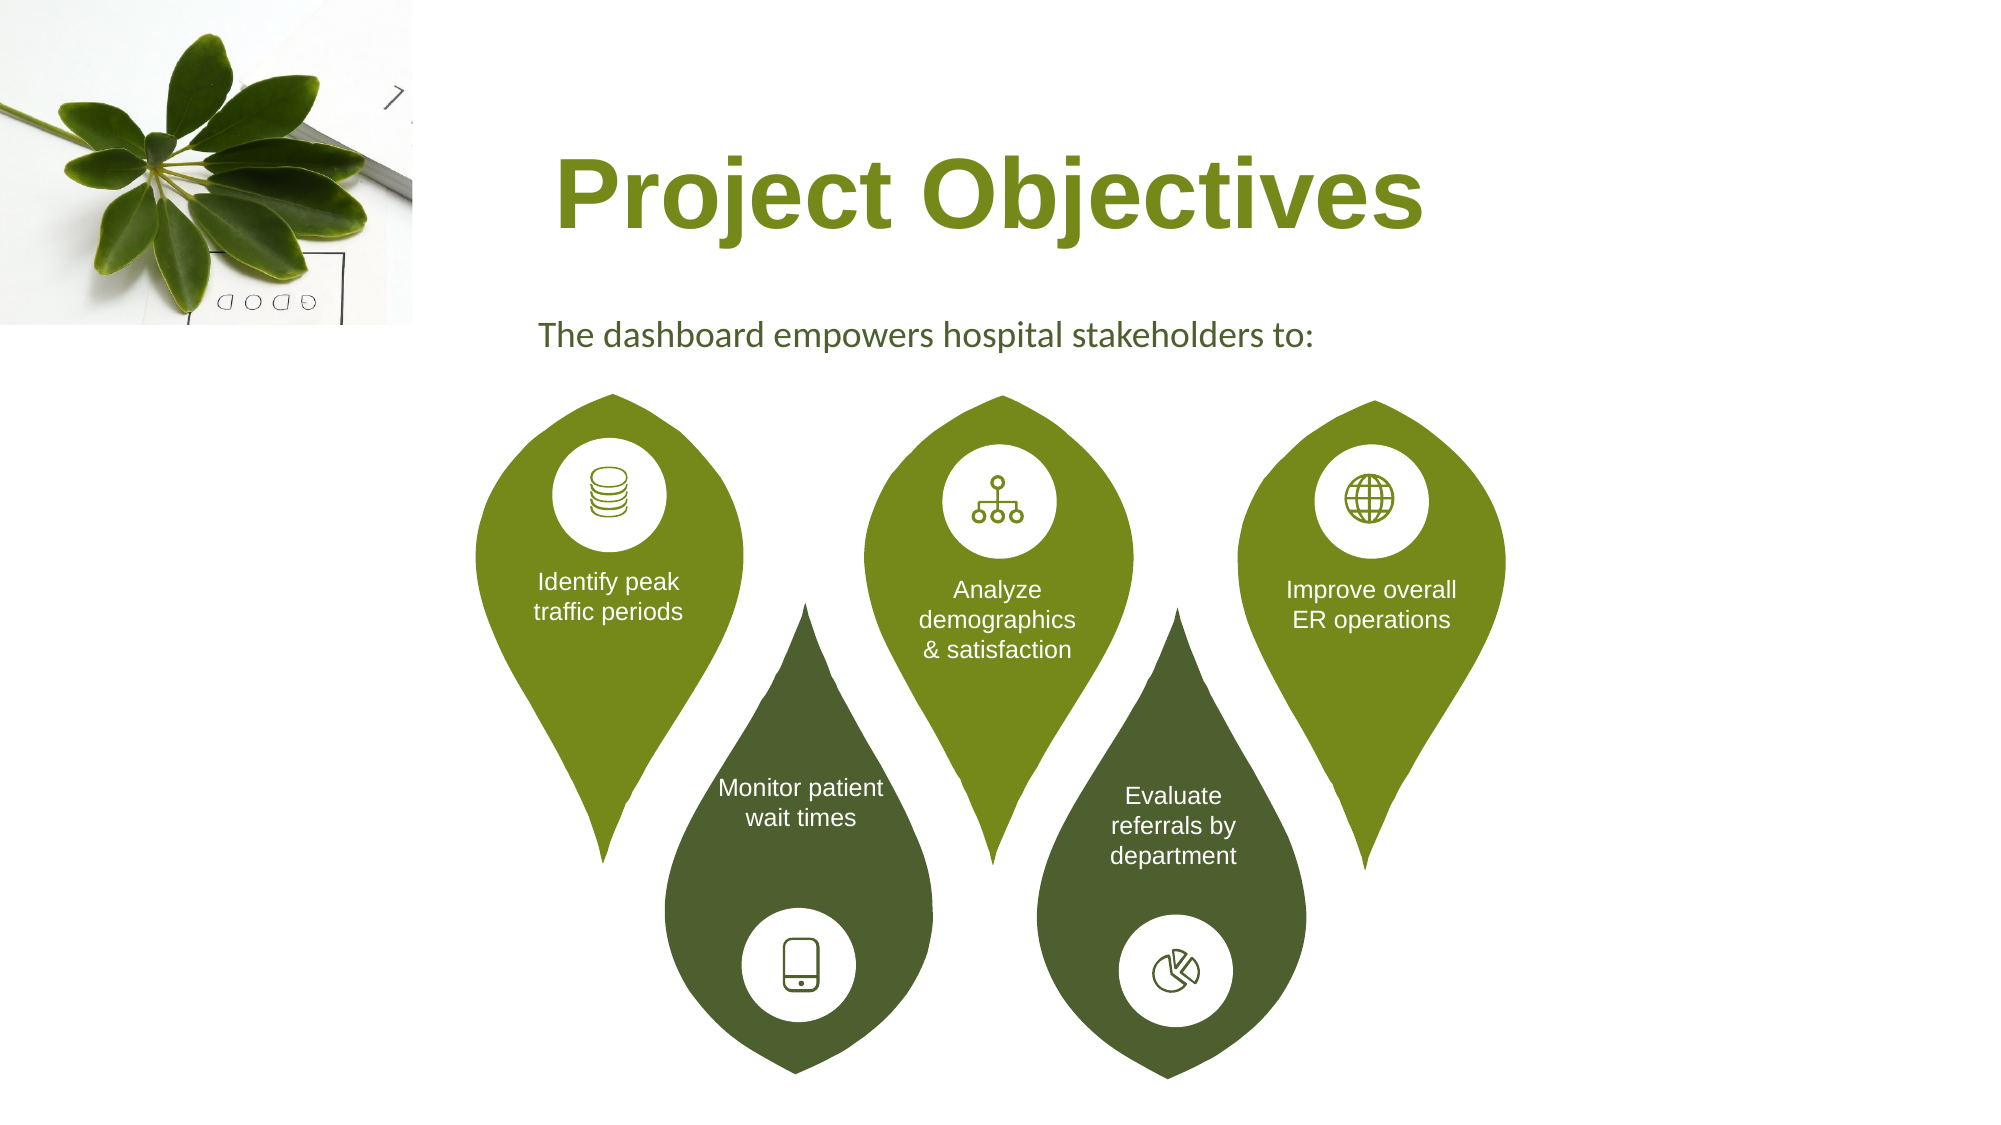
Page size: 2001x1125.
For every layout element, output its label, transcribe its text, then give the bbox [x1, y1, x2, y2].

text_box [782, 937, 820, 993]
picture [0, 0, 413, 325]
text_box [864, 408, 1134, 659]
text_box [1237, 408, 1506, 871]
text_box [1314, 444, 1429, 559]
text_box Evaluate referrals by department [1069, 771, 1278, 879]
text_box [942, 444, 1057, 559]
text_box Analyze demographics & satisfaction [893, 564, 1102, 673]
text_box [552, 437, 667, 553]
text_box [664, 810, 933, 1075]
text_box [741, 907, 856, 1023]
text_box [1118, 914, 1233, 1028]
text_box [901, 673, 1094, 866]
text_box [1149, 948, 1203, 994]
text_box Improve overall ER operations [1267, 564, 1476, 643]
text_box [1036, 813, 1307, 1080]
text_box [1094, 607, 1254, 771]
text_box [475, 408, 744, 864]
text_box Monitor patient wait times [696, 762, 906, 841]
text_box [590, 466, 628, 518]
text_box The dashboard empowers hospital stakeholders to: [523, 302, 1443, 408]
text_box [724, 602, 879, 762]
text_box [971, 475, 1024, 524]
text_box Project Objectives [540, 121, 1442, 256]
text_box Identify peak traffic periods [504, 556, 714, 635]
text_box [1344, 473, 1395, 524]
